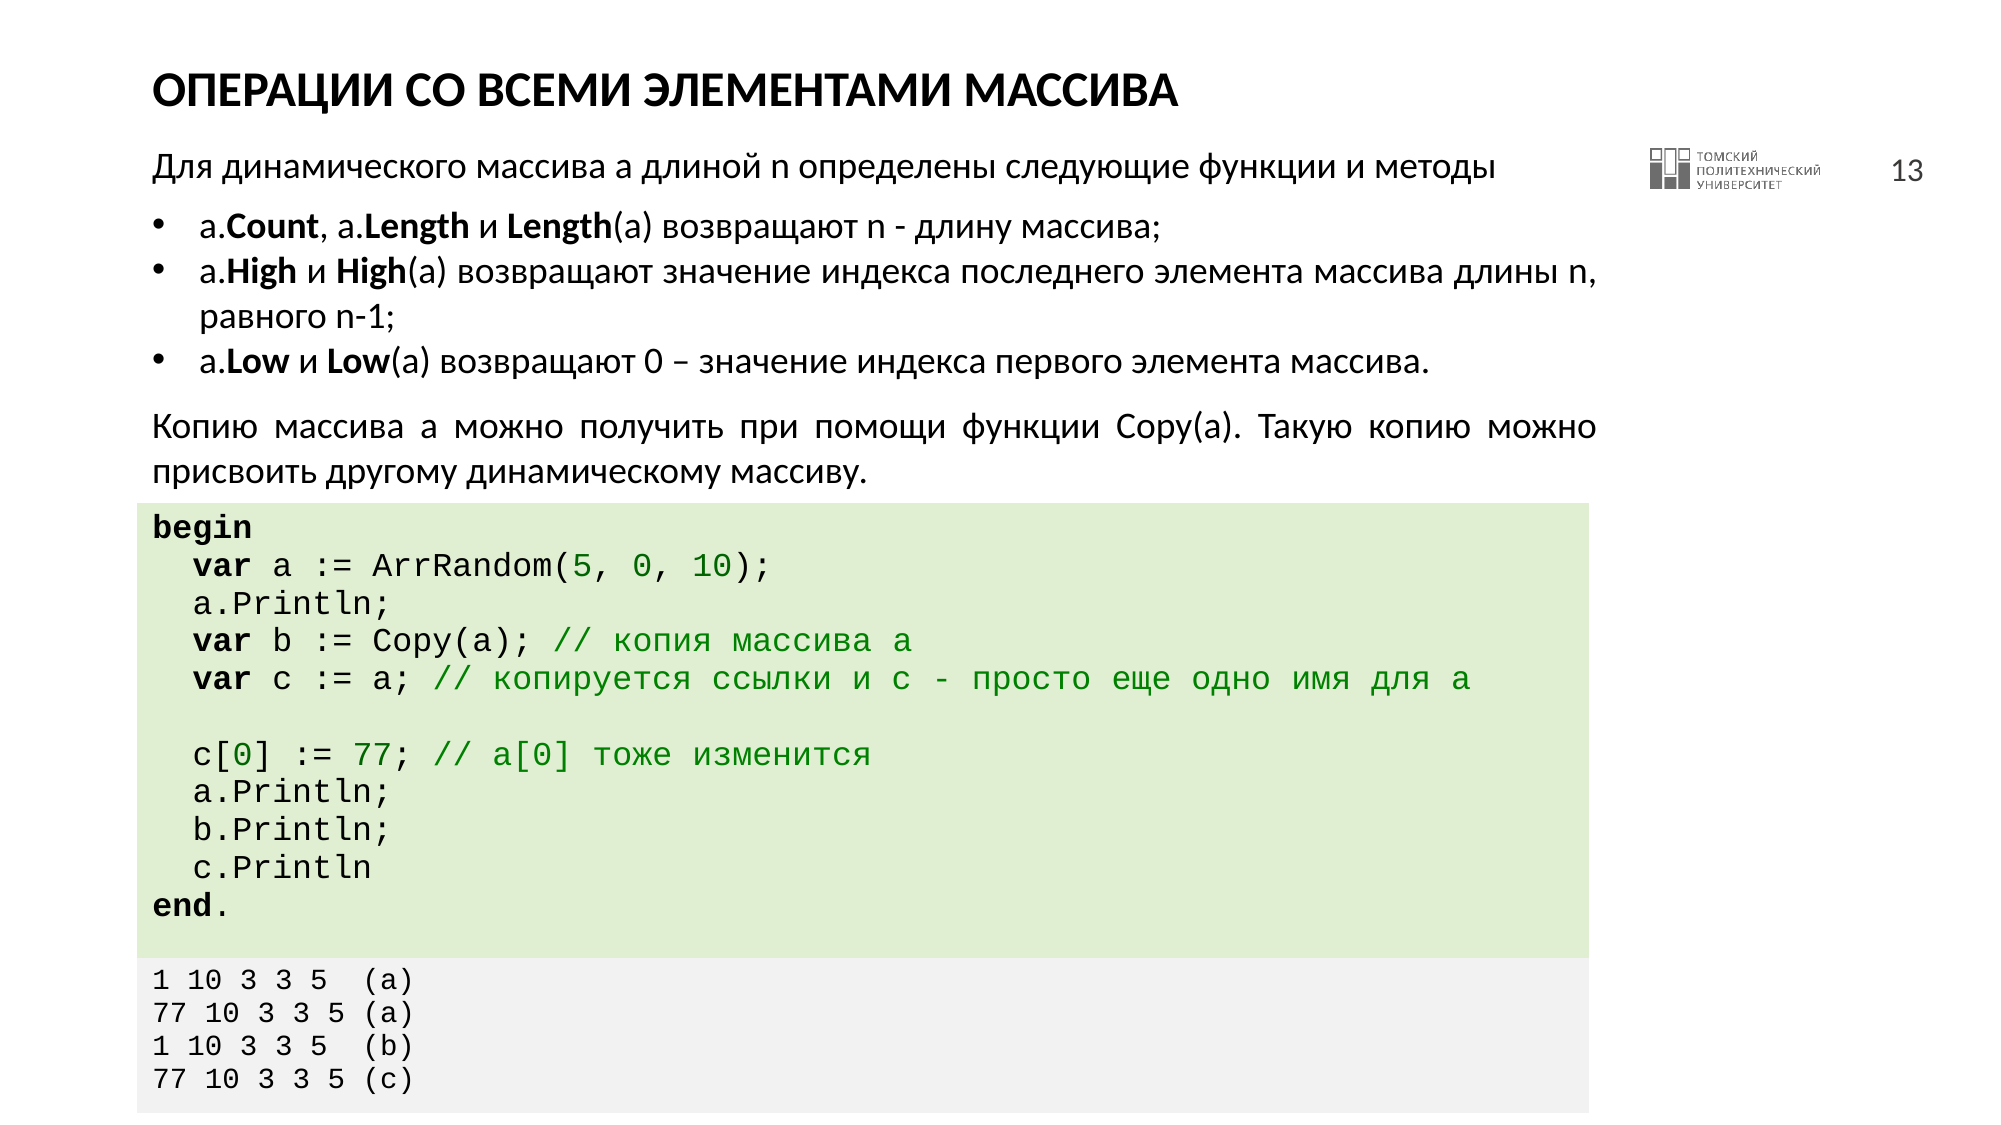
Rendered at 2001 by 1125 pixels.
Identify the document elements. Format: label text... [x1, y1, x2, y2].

title ОПЕРАЦИИ СО ВСЕМИ ЭЛЕМЕНТАМИ МАССИВА [137, 24, 1755, 156]
text_box a.Count, a.Length и Length(a) возвращают n - длину массива; a.High и High(a) возвращают значение индекса последнего элемента массива длины n, равного n-1; a.Low и Low(a) возвращают 0 – значение индекса первого элемента массива. [137, 193, 1614, 389]
table_cell 1 10 3 3 5 (a) 77 10 3 3 5 (a) 1 10 3 3 5 (b) 77 10 3 3 5 (c) [137, 958, 1589, 1113]
picture [1650, 148, 1820, 189]
table_header begin var a := ArrRandom(5, 0, 10); a.Println; var b := Copy(a); // копия массива a var c := a; // копируется ссылки и c - просто еще одно имя для a c[0] := 77; // a[0] тоже изменится a.Println; b.Println; c.Println end. [137, 503, 1589, 958]
text_box Копию массива а можно получить при помощи функции Copy(a). Такую копию можно присвоить другому динамическому массиву. [137, 394, 1614, 499]
text_box Для динамического массива a длиной n определены следующие функции и методы [137, 133, 1614, 193]
